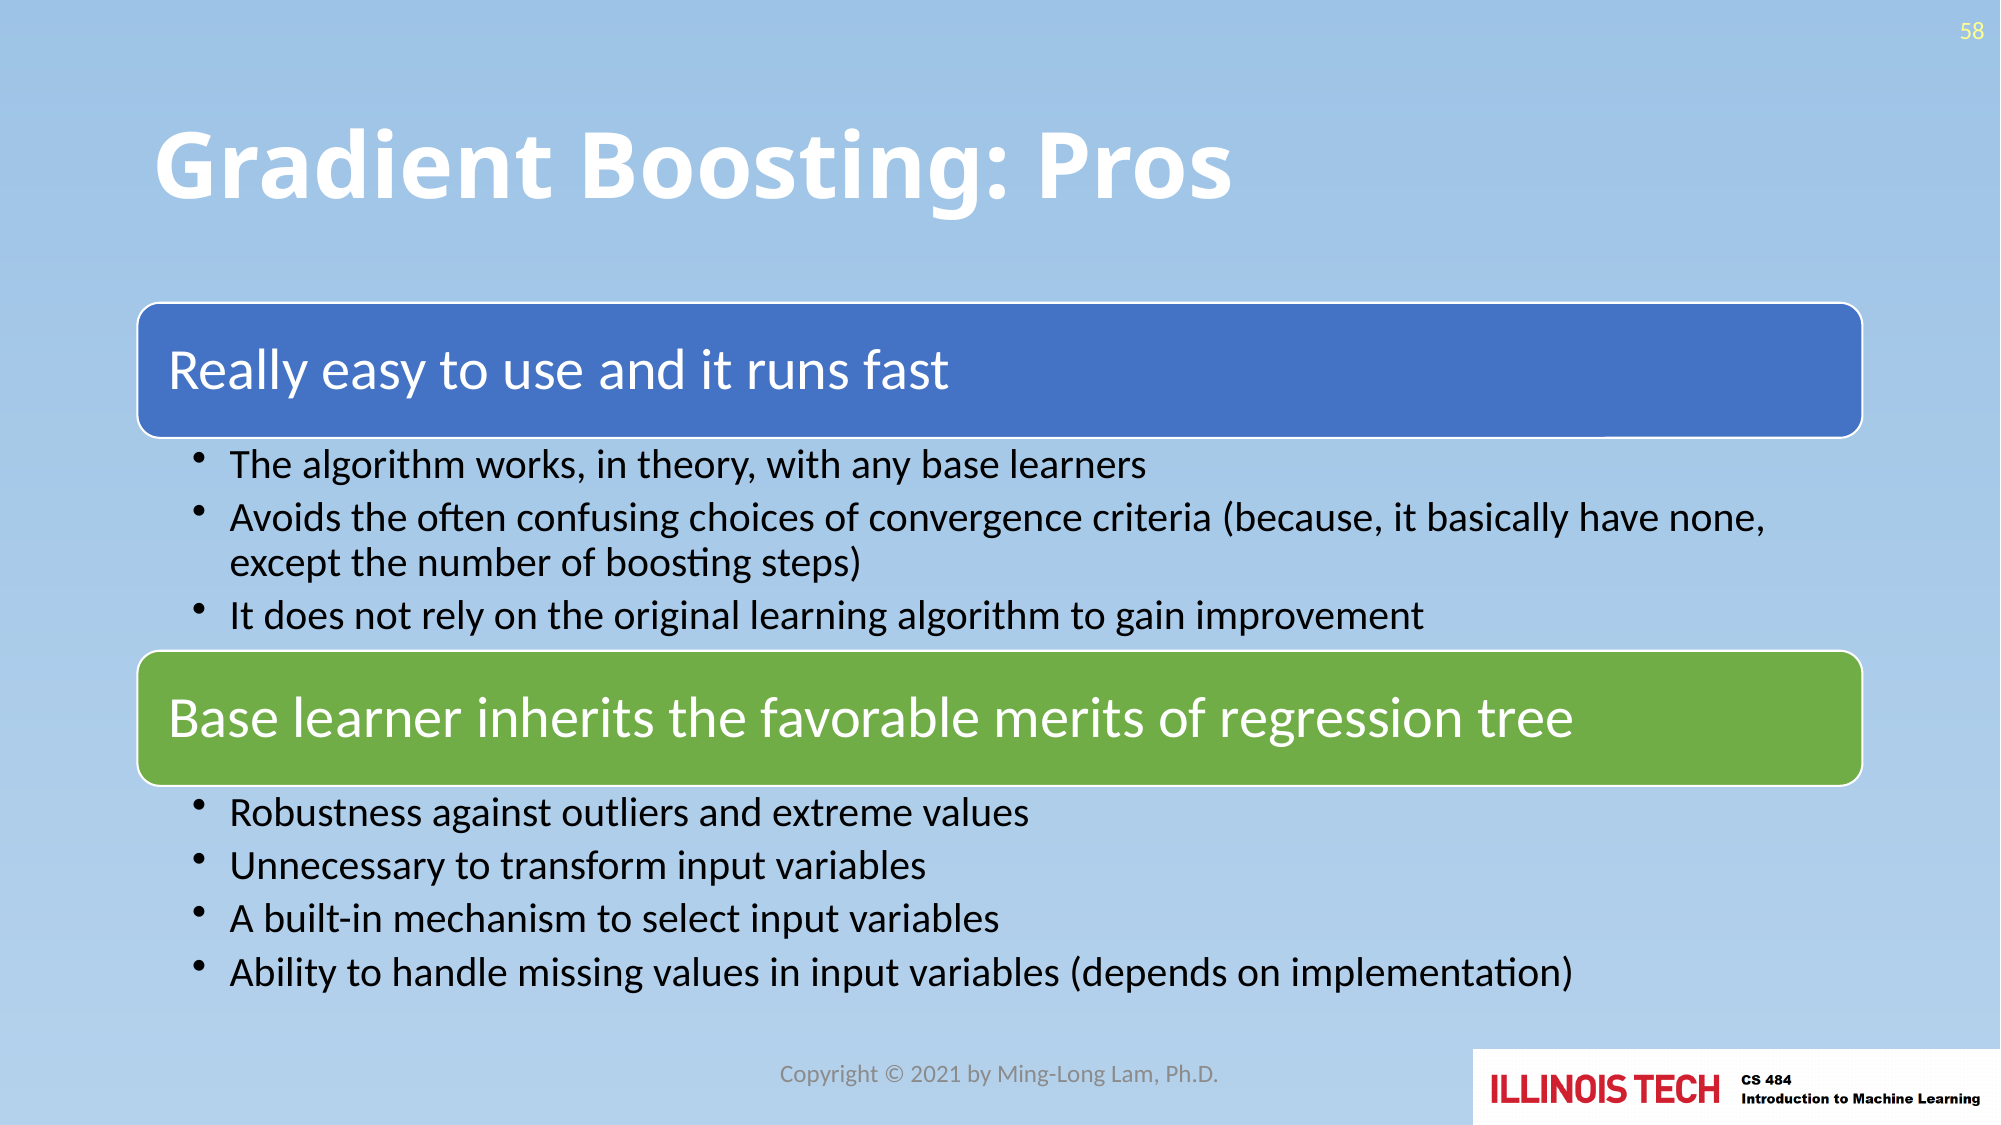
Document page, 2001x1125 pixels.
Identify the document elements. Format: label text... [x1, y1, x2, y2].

title Gradient Boosting: Pros [137, 59, 1863, 278]
picture [1473, 1049, 2000, 1125]
footer Copyright © 2021 by Ming-Long Lam, Ph.D. [662, 1042, 1338, 1103]
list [137, 299, 1863, 1014]
slide_number 58 [1550, 0, 2000, 60]
